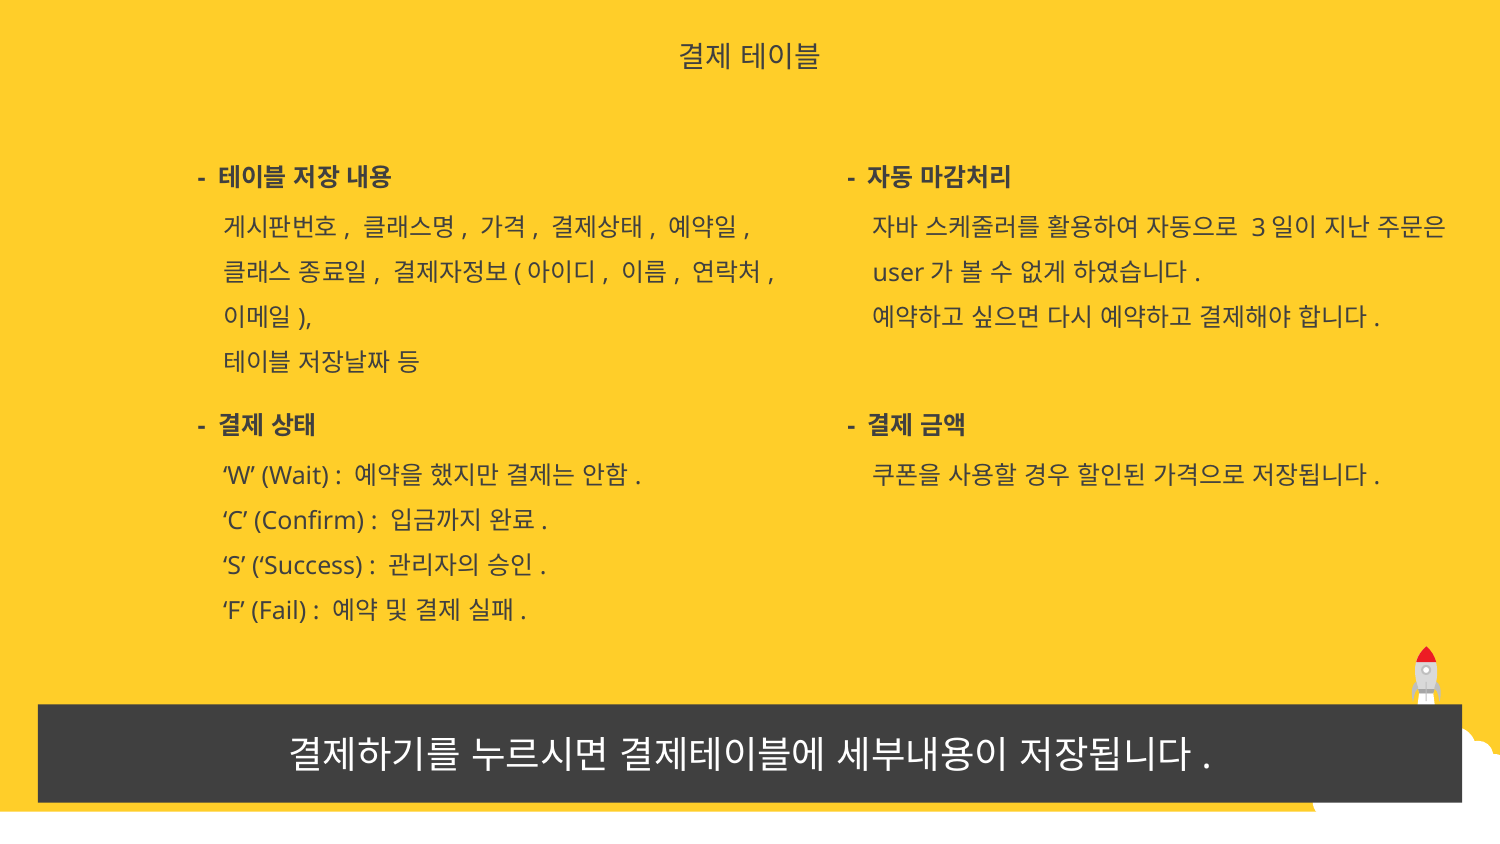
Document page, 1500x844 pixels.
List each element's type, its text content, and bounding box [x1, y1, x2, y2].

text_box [182, 153, 831, 342]
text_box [832, 153, 1483, 337]
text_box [182, 401, 833, 635]
list 결제 테이블 [0, 8, 1500, 103]
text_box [832, 401, 1483, 499]
text_box 결제하기를 누르시면 결제테이블에 세부내용이 저장됩니다. [36, 702, 1464, 805]
